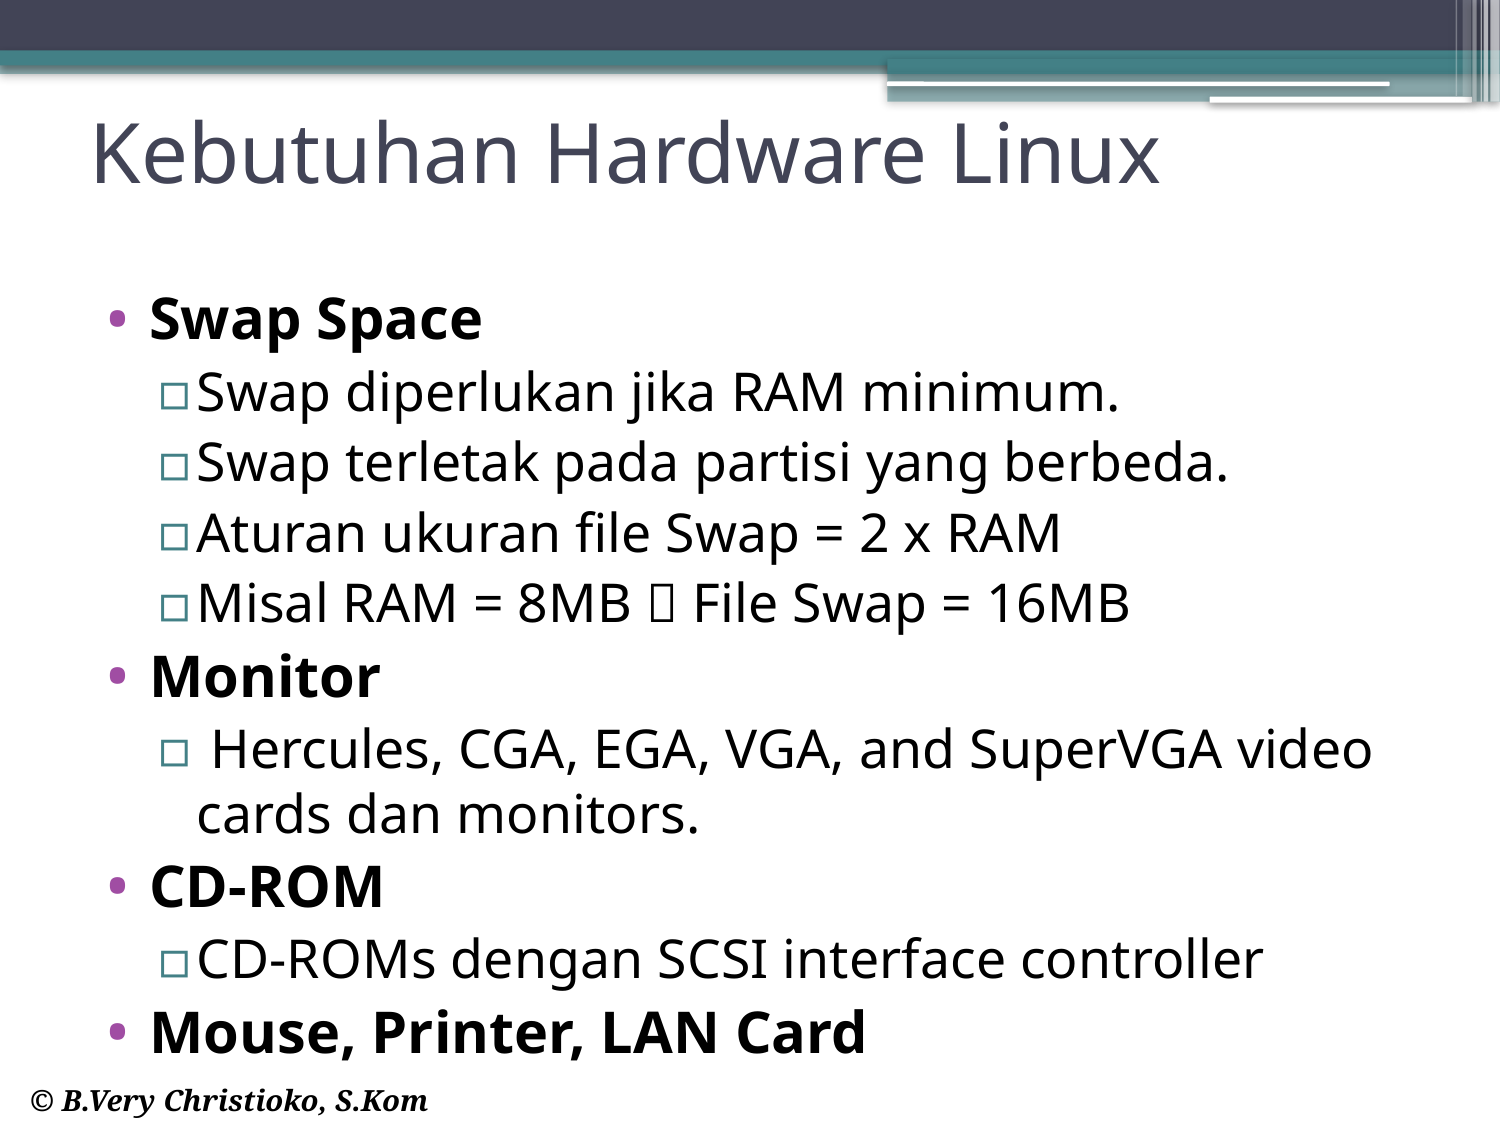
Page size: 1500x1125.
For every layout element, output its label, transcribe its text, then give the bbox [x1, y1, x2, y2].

list Swap Space Swap diperlukan jika RAM minimum. Swap terletak pada partisi yang berbeda. Aturan ukuran file Swap = 2 x RAM Misal RAM = 8MB  File Swap = 16MB Monitor Hercules, CGA, EGA, VGA, and SuperVGA video cards dan monitors. CD-ROM CD-ROMs dengan SCSI interface controller Mouse, Printer, LAN Card [75, 275, 1425, 1079]
text_box © B.Very Christioko, S.Kom [15, 1074, 444, 1125]
title Kebutuhan Hardware Linux [75, 62, 1425, 238]
